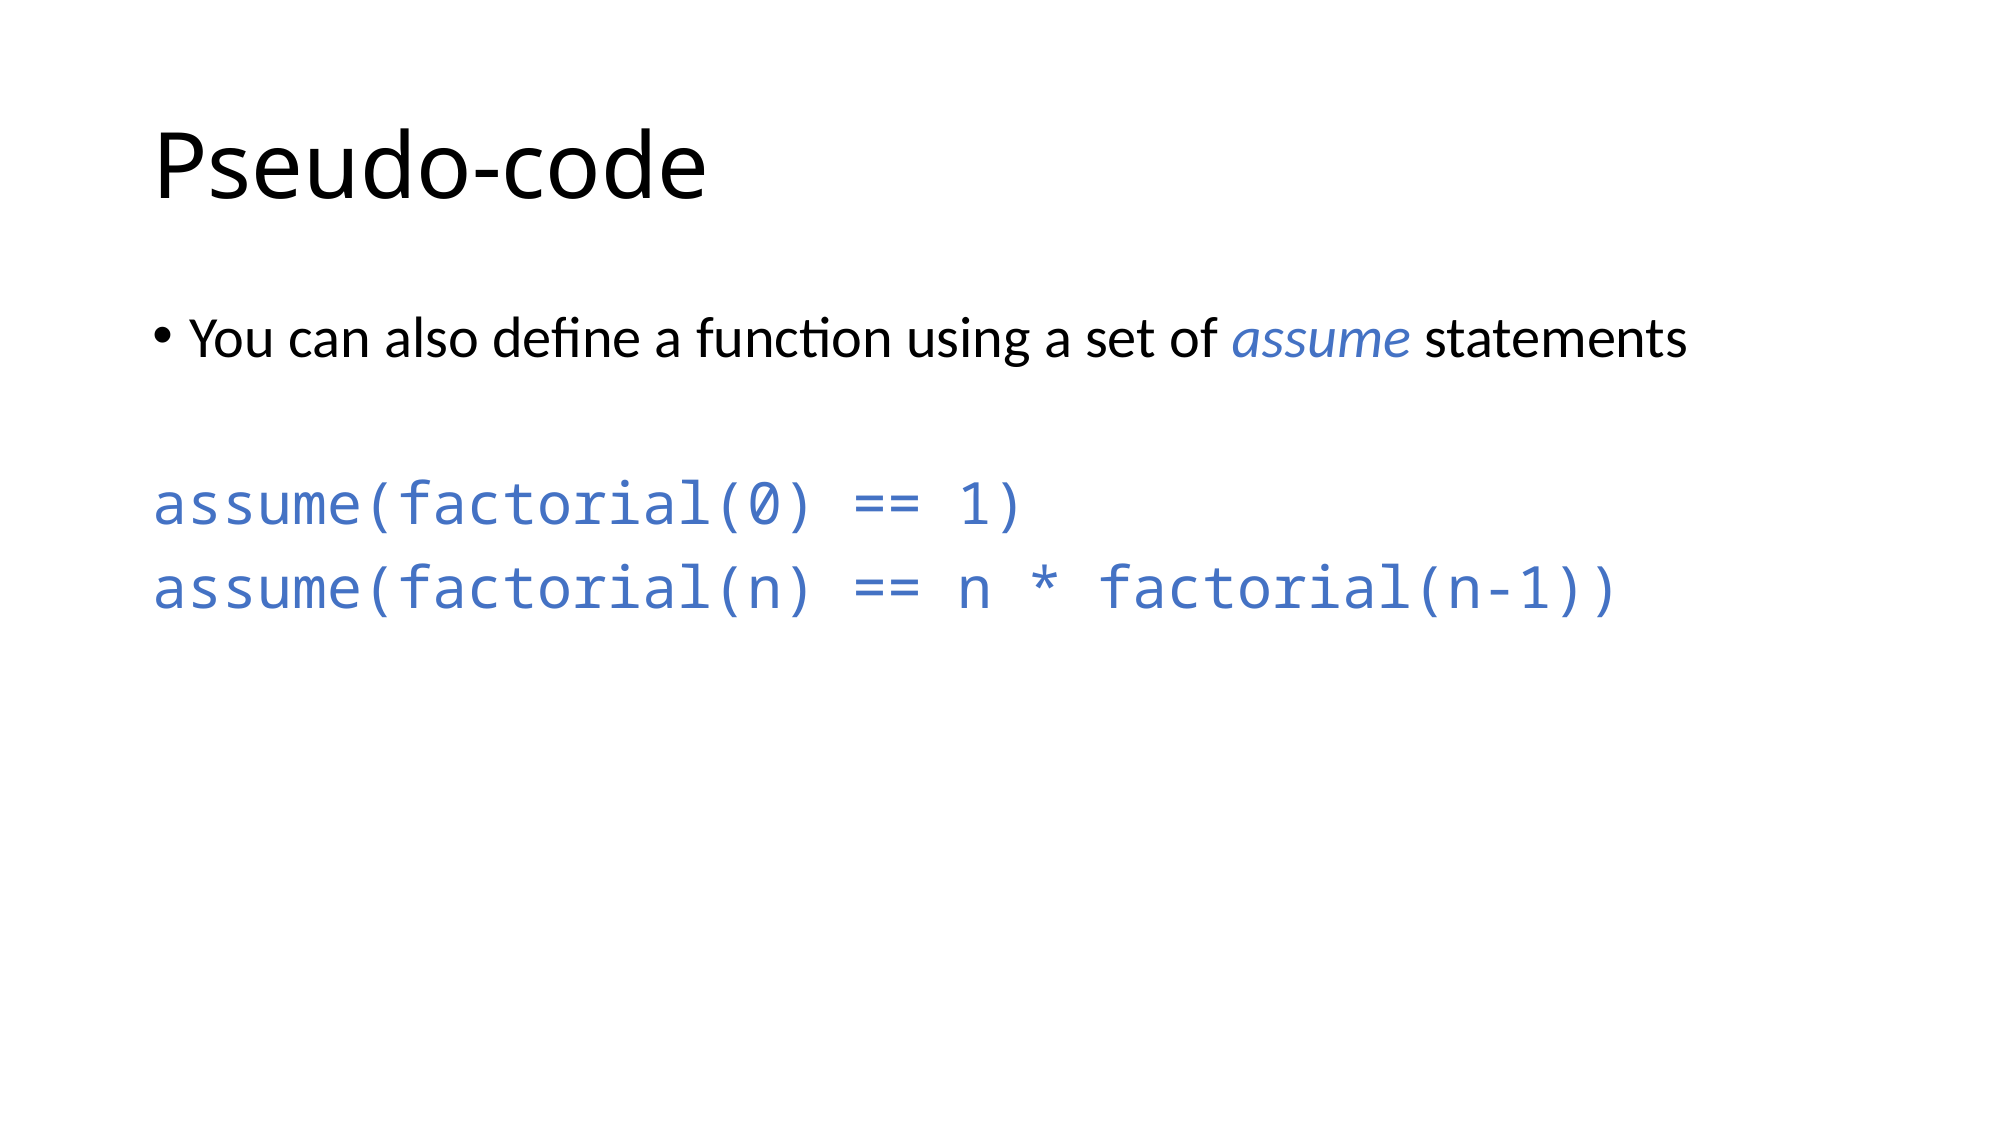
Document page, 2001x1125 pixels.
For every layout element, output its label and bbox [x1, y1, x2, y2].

list [137, 299, 1863, 1014]
title [137, 59, 1863, 278]
